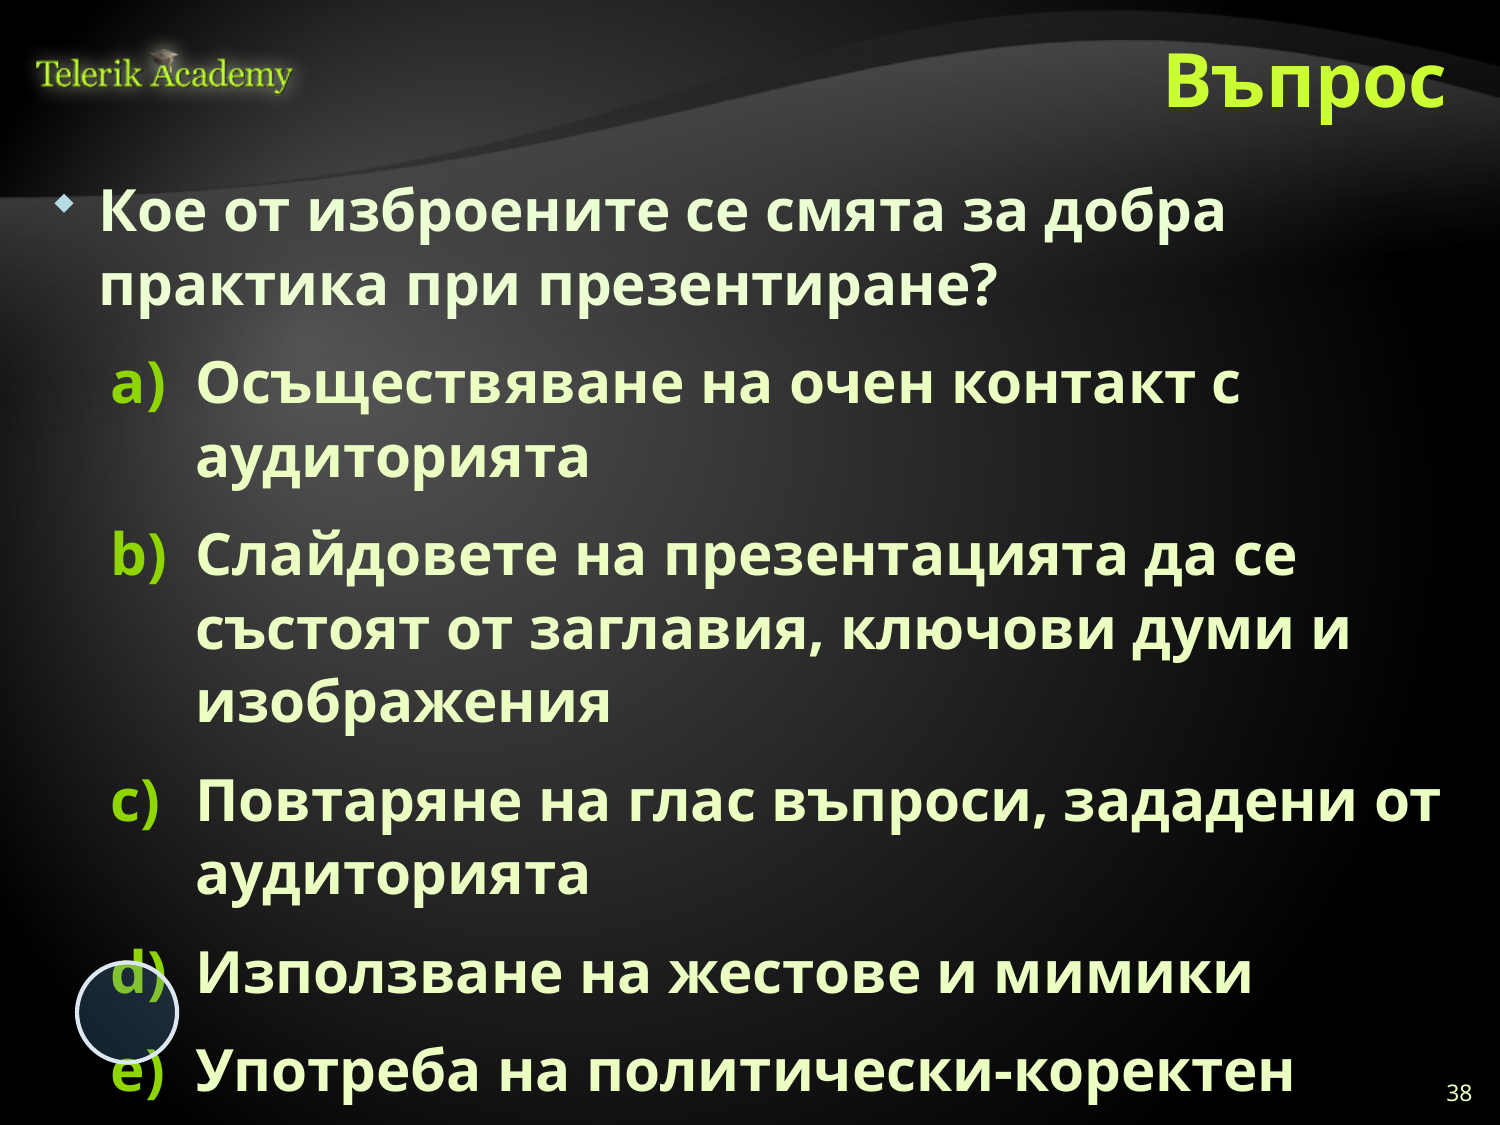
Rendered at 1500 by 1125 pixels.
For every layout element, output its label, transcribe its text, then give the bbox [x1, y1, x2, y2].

picture [0, 0, 1500, 1125]
slide_number 38 [1412, 1074, 1488, 1113]
text_box [74, 960, 180, 1065]
title Въпрос [300, 12, 1463, 150]
list Кое от изброените се смята за добра практика при презентиране? Осъществяване на очен контакт с аудиторията Слайдовете на презентацията да се състоят от заглавия, ключови думи и изображения Повтаряне на глас въпроси, зададени от аудиторията Използване на жестове и мимики Употреба на политически-коректен език Всяко от изброените е добра практика [37, 162, 1463, 1100]
